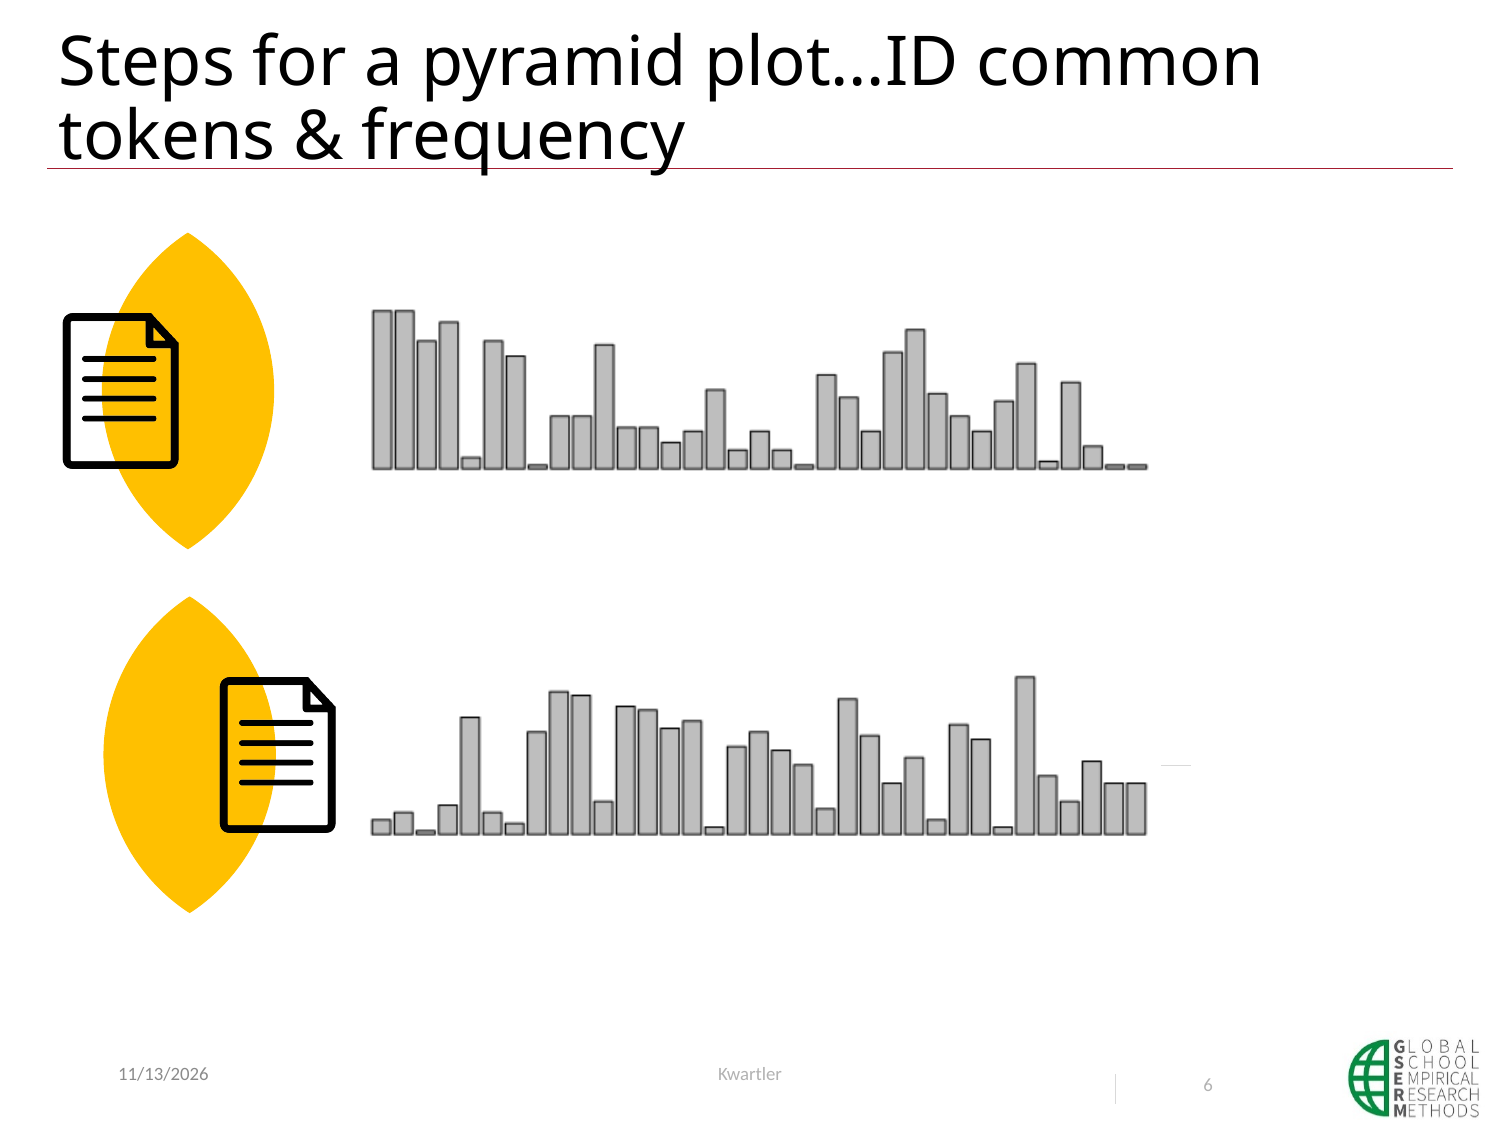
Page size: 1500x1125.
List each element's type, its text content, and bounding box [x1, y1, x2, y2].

picture [357, 662, 1157, 847]
picture [1342, 1031, 1500, 1120]
title Steps for a pyramid plot…ID common tokens & frequency [43, 18, 1451, 116]
text_box [103, 596, 260, 914]
slide_number 6 [1188, 1042, 1330, 1103]
picture [199, 677, 356, 833]
footer Kwartler [496, 1042, 1004, 1103]
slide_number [103, 1042, 441, 1103]
text_box [118, 232, 275, 550]
picture [359, 299, 1155, 483]
picture [42, 313, 199, 469]
